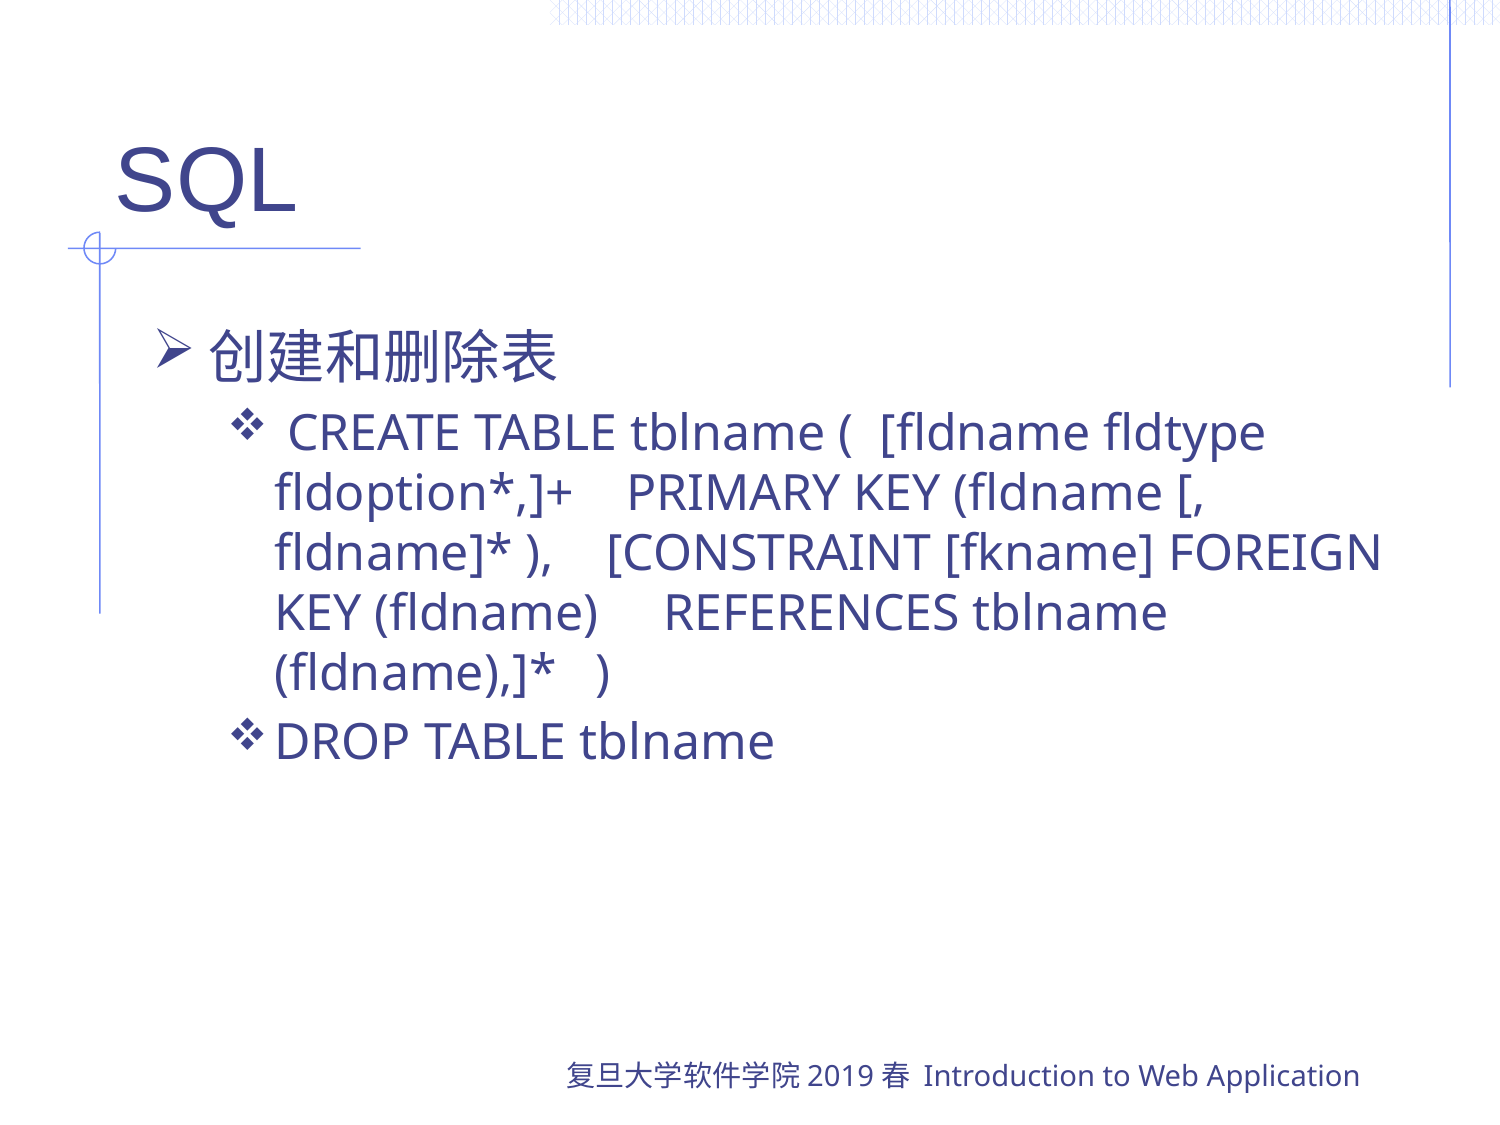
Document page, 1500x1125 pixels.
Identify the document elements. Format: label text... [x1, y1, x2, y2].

list 创建和删除表 CREATE TABLE tblname ( [fldname fldtype fldoption*,]+ PRIMARY KEY (fldname [, fldname]* ), [CONSTRAINT [fkname] FOREIGN KEY (fldname) REFERENCES tblname (fldname),]* ) DROP TABLE tblname [137, 312, 1413, 988]
title SQL [99, 50, 1375, 238]
